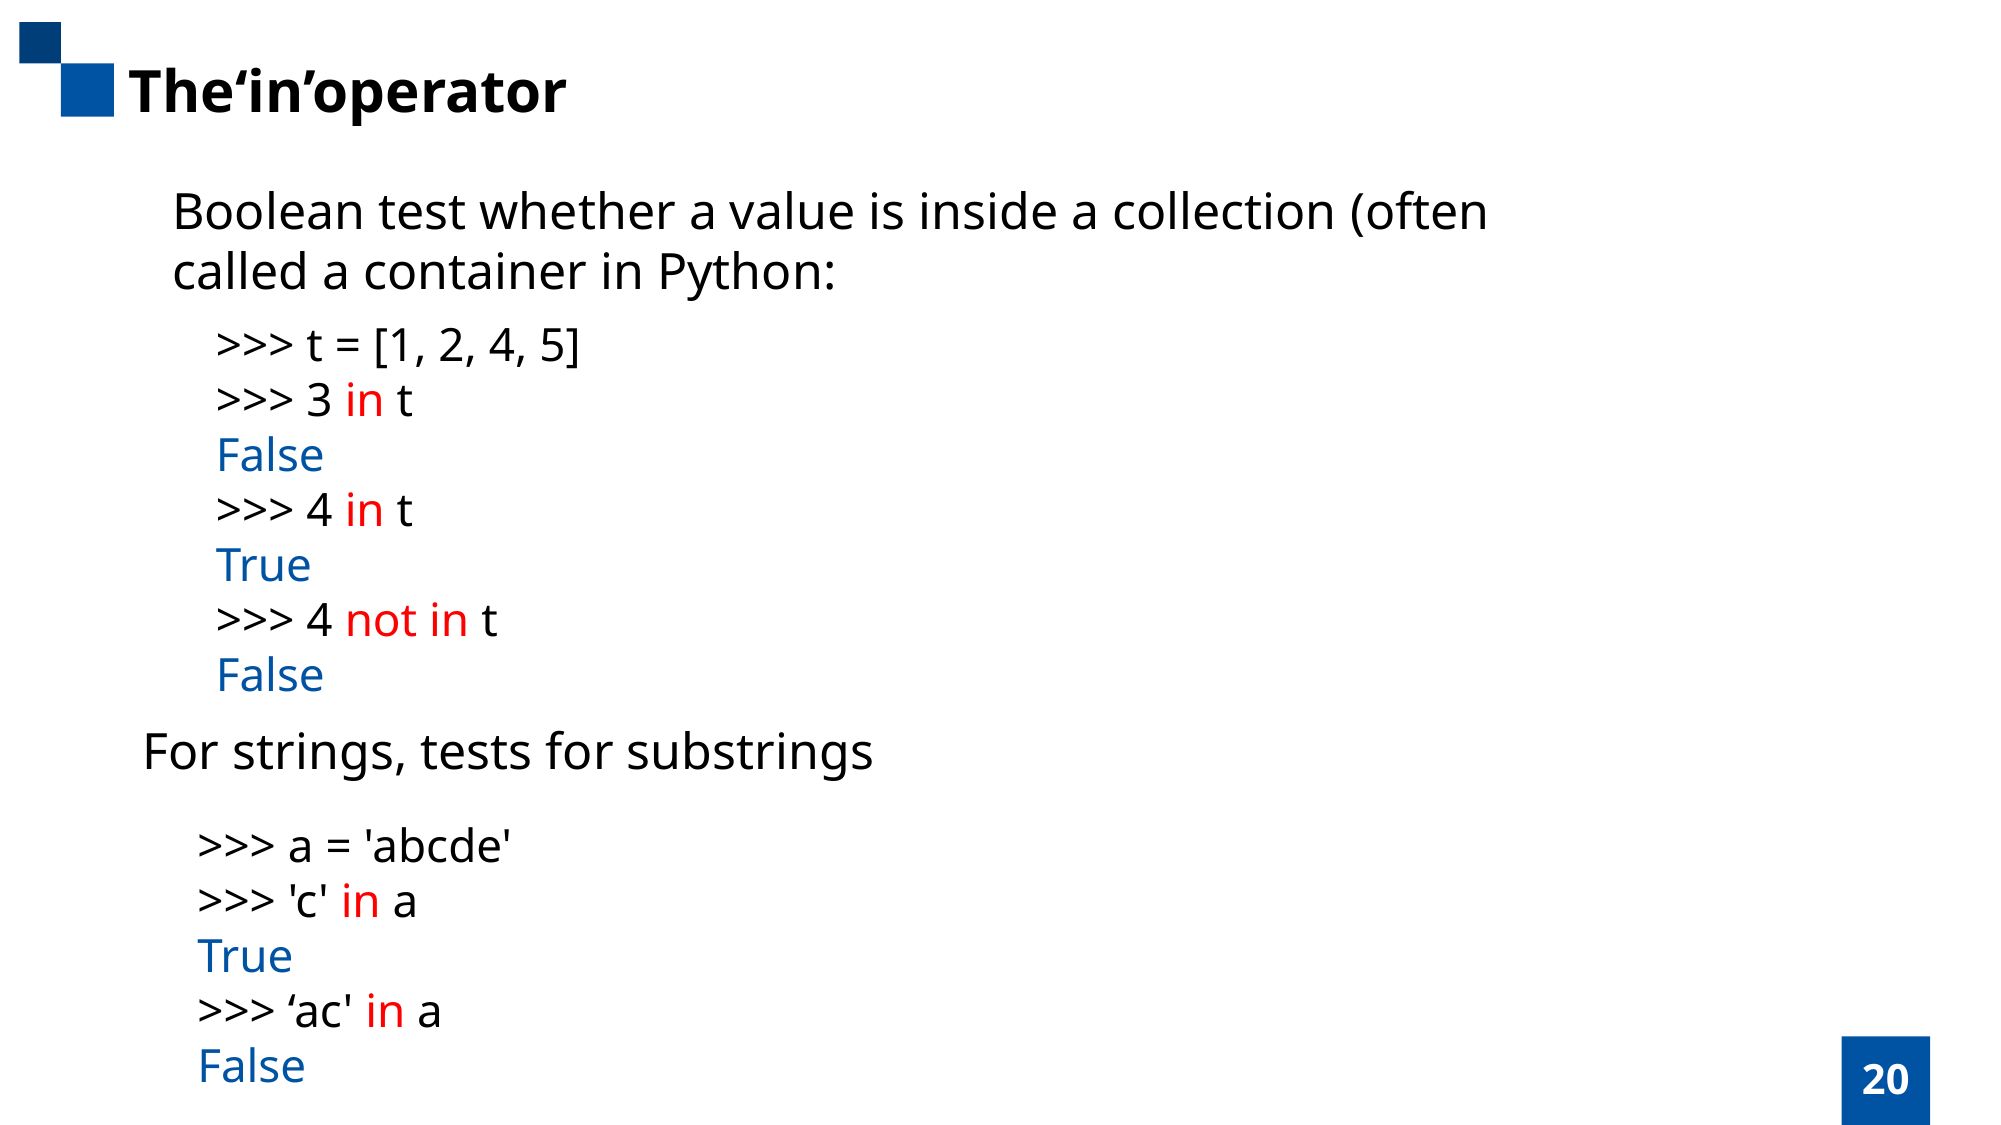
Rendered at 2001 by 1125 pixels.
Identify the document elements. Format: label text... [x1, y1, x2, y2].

slide_number 20 [1771, 1051, 2000, 1112]
text_box The‘in’operator [113, 47, 735, 132]
text_box Boolean test whether a value is inside a collection (often called a container in Python: [157, 171, 1506, 307]
text_box >>> a = 'abcde' >>> 'c' in a True >>> ‘ac' in a False [182, 808, 528, 1099]
text_box For strings, tests for substrings [127, 711, 890, 787]
text_box >>> t = [1, 2, 4, 5] >>> 3 in t False >>> 4 in t True >>> 4 not in t False [201, 308, 597, 708]
